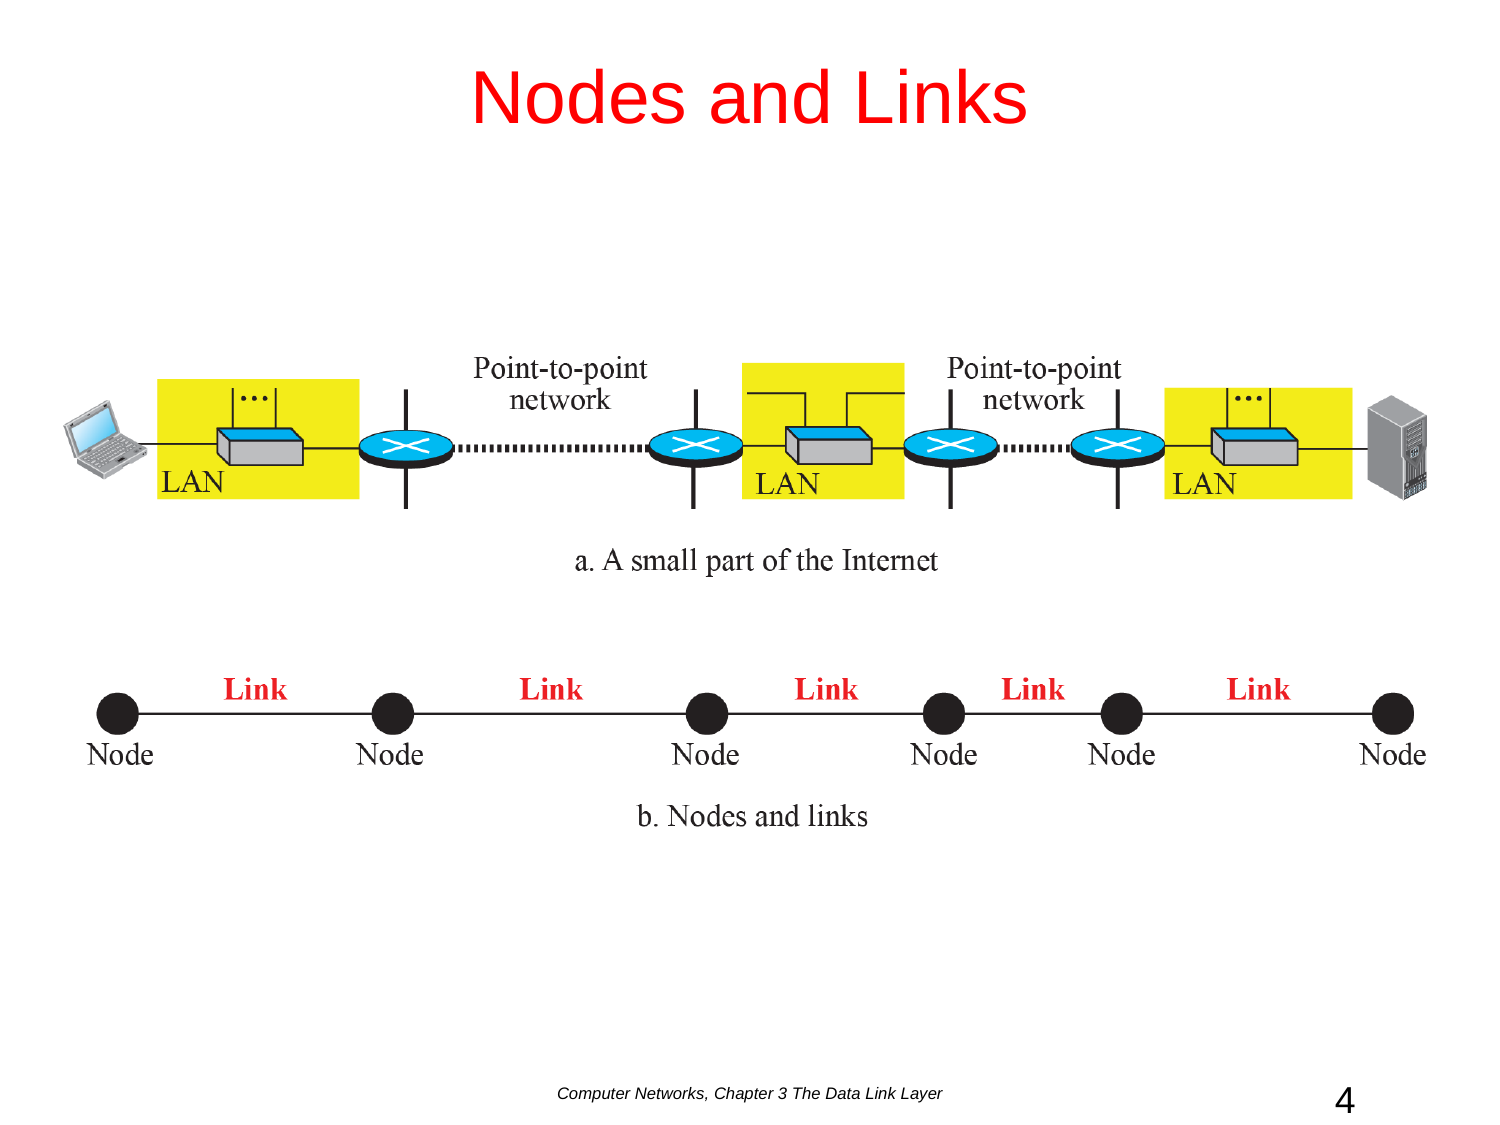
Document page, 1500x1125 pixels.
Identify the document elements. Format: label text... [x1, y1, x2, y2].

title Nodes and Links [0, 0, 1500, 188]
picture [63, 352, 1427, 836]
footer Computer Networks, Chapter 3 The Data Link Layer [0, 1074, 1500, 1125]
